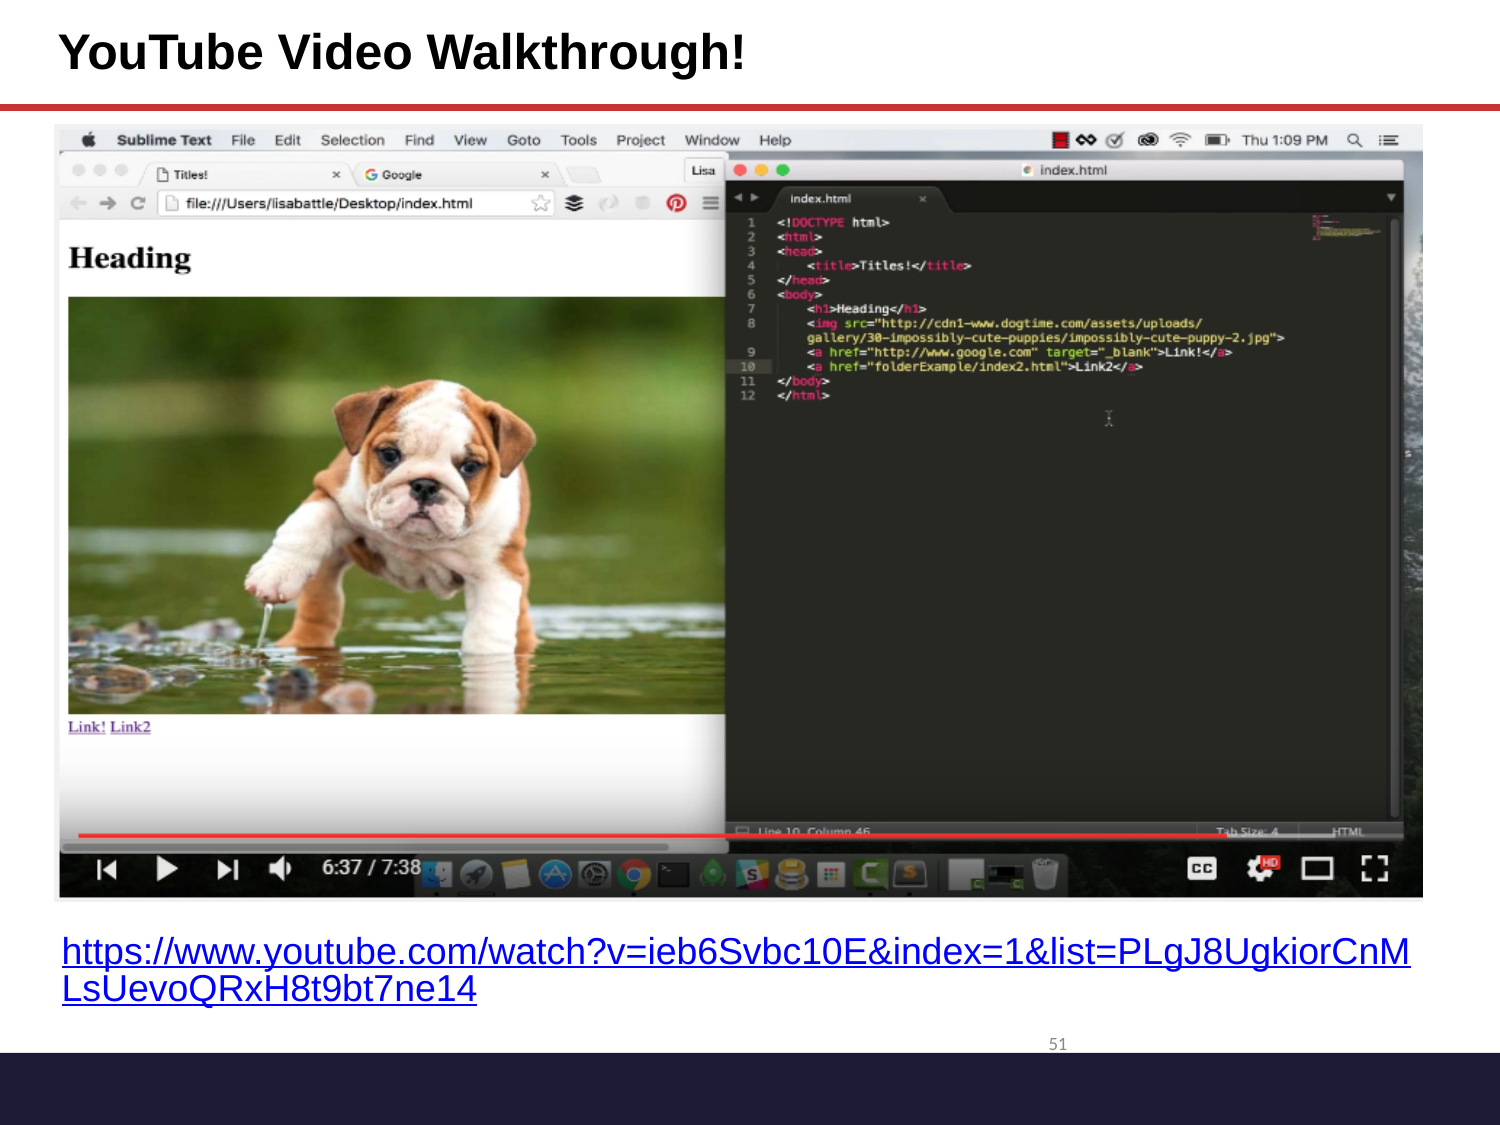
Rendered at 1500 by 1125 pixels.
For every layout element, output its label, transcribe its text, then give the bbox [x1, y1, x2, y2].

text_box https://www.youtube.com/watch?v=ieb6Svbc10E&index=1&list=PLgJ8UgkiorCnMLsUevoQRxH8t9bt7ne14 [54, 919, 1423, 979]
title YouTube Video Walkthrough! [49, 0, 948, 108]
slide_number 51 [724, 1011, 1076, 1074]
picture [53, 124, 1424, 902]
